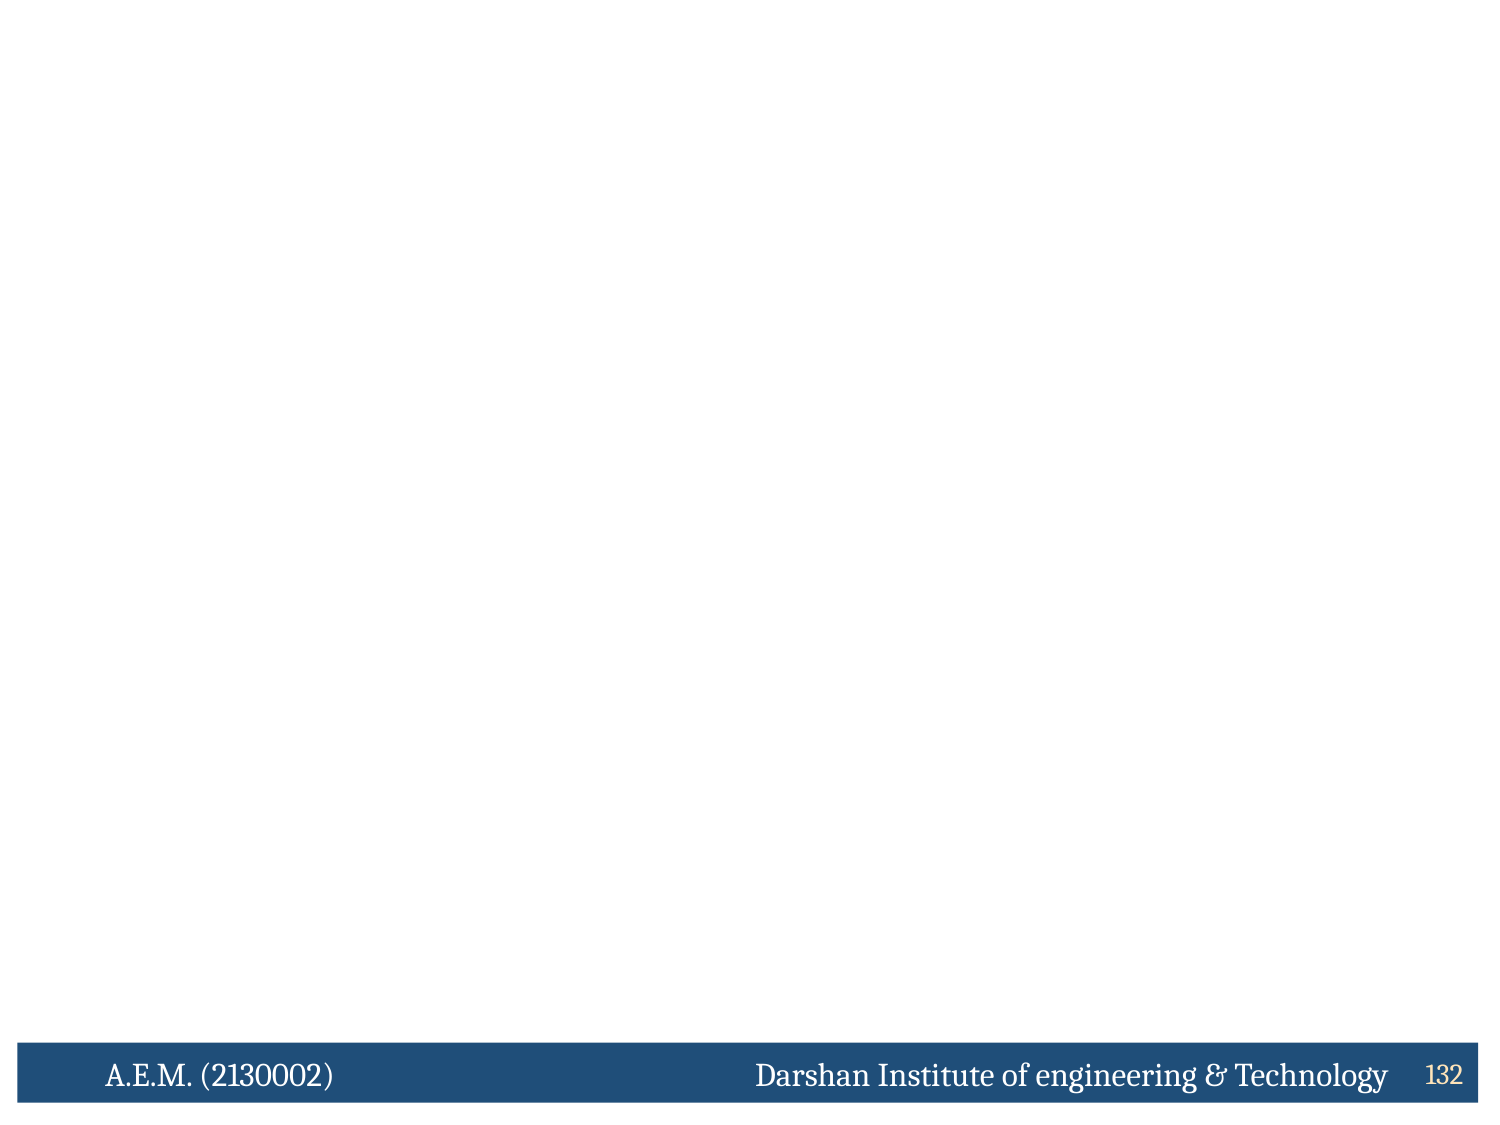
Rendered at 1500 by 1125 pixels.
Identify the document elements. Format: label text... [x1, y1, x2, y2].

footer A.E.M. (2130002) Darshan Institute of engineering & Technology [17, 1042, 1393, 1103]
slide_number 132 [1393, 1042, 1479, 1103]
